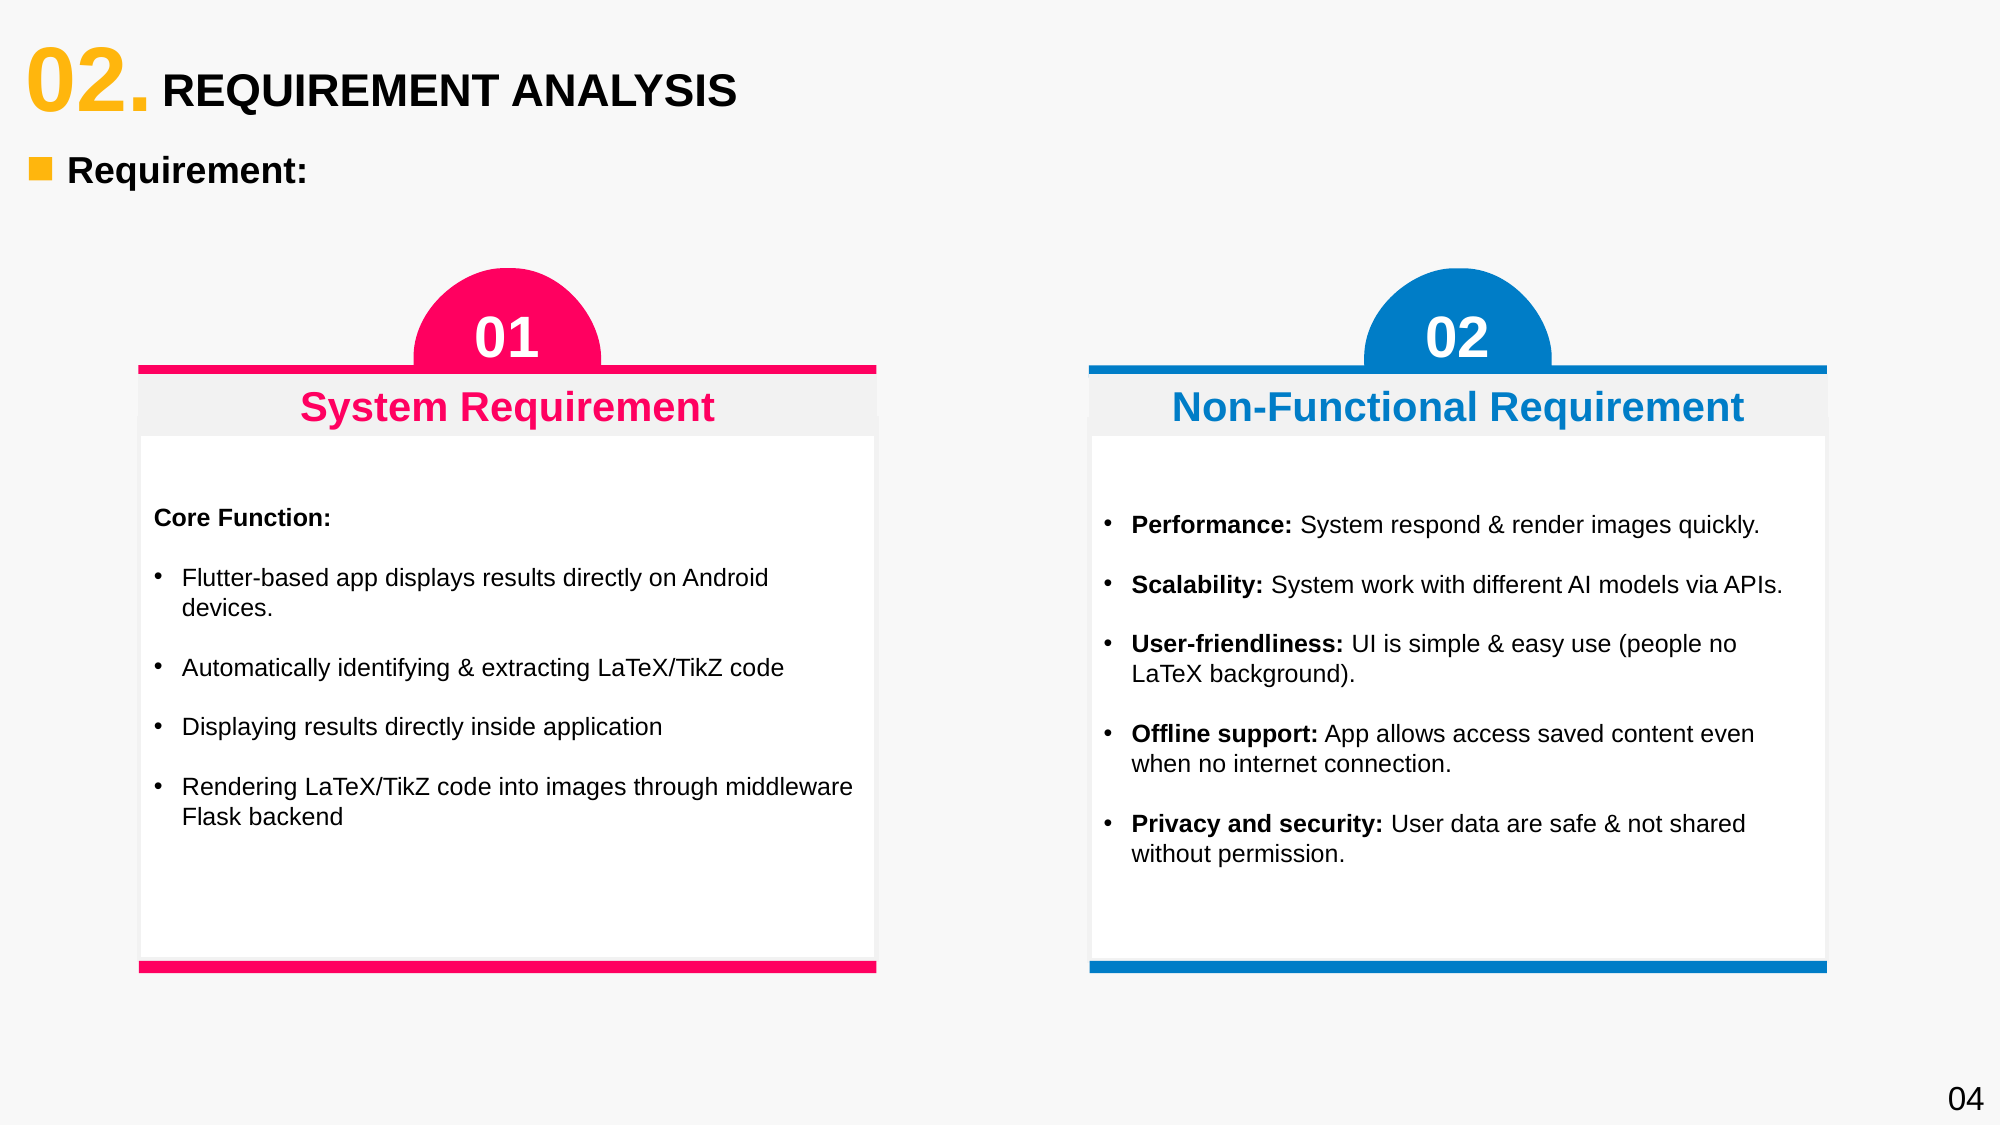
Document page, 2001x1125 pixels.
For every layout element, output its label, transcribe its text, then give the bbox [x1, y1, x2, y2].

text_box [1088, 268, 1828, 974]
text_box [10, 12, 754, 139]
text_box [28, 138, 324, 199]
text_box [138, 268, 878, 974]
text_box 04 [1933, 1069, 2000, 1125]
